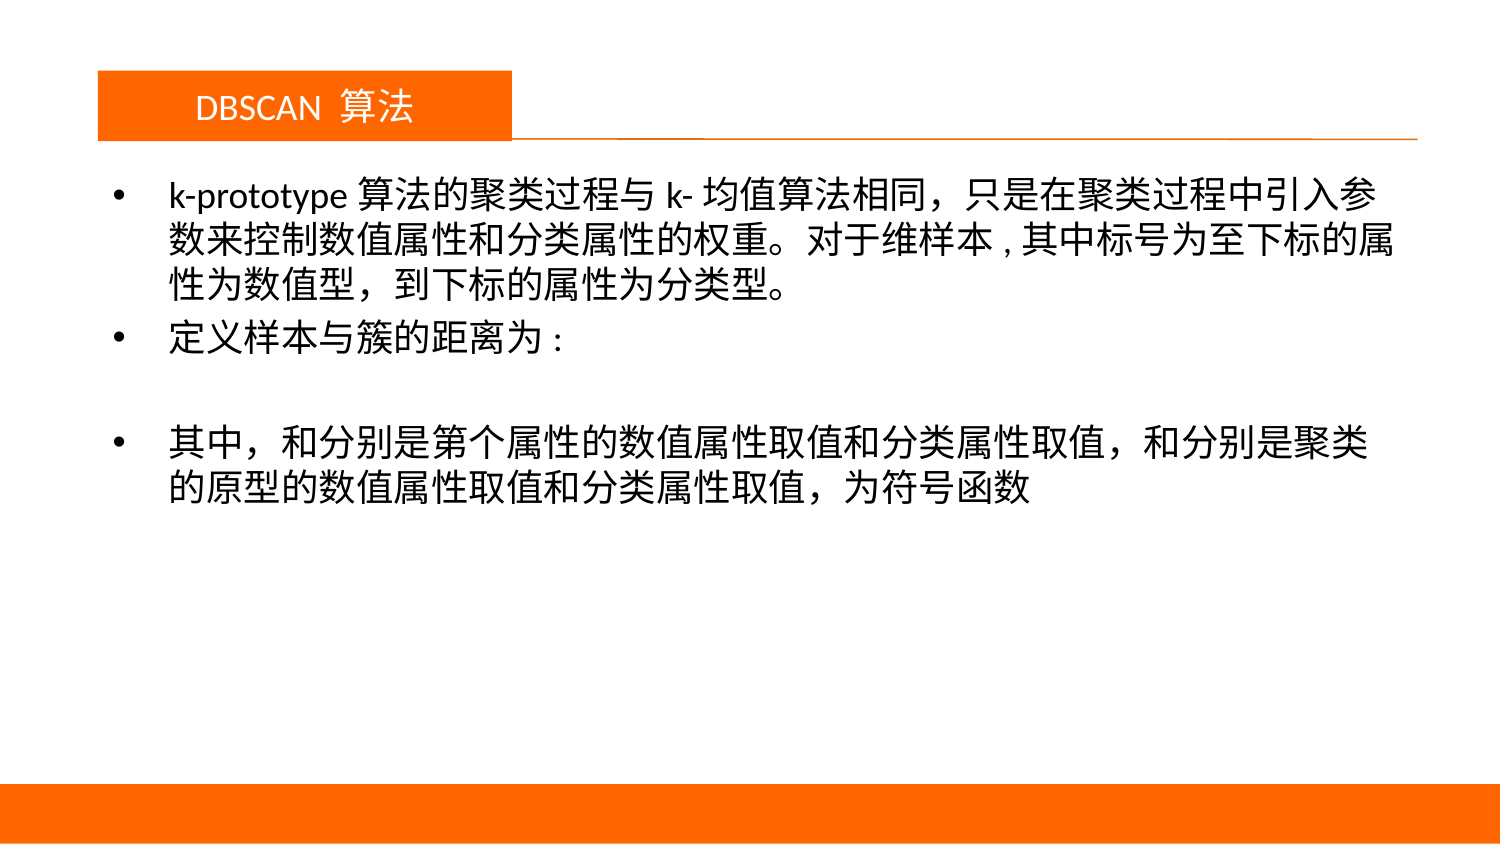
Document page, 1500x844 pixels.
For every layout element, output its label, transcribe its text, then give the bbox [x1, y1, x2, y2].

text_box [99, 70, 130, 147]
text_box DBSCAN 算法 [96, 68, 514, 143]
text_box [0, 782, 1500, 844]
